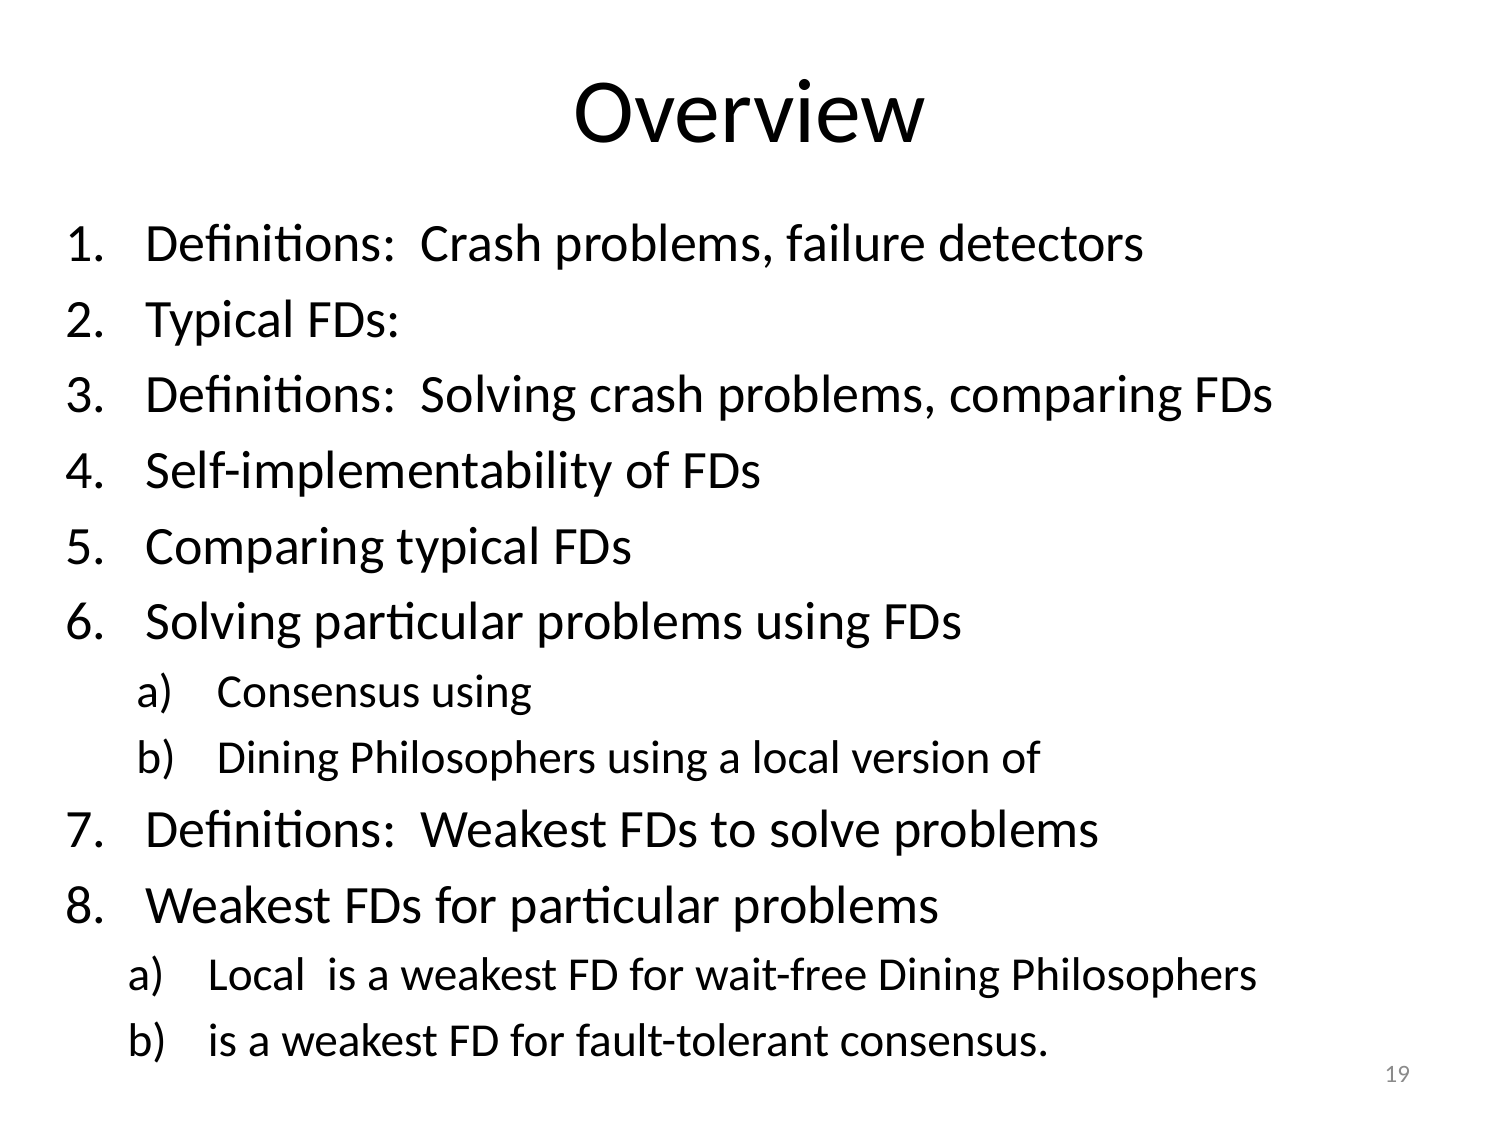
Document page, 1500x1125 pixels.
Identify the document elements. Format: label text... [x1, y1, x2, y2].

slide_number 19 [1074, 1042, 1425, 1103]
title Overview [75, 12, 1425, 200]
